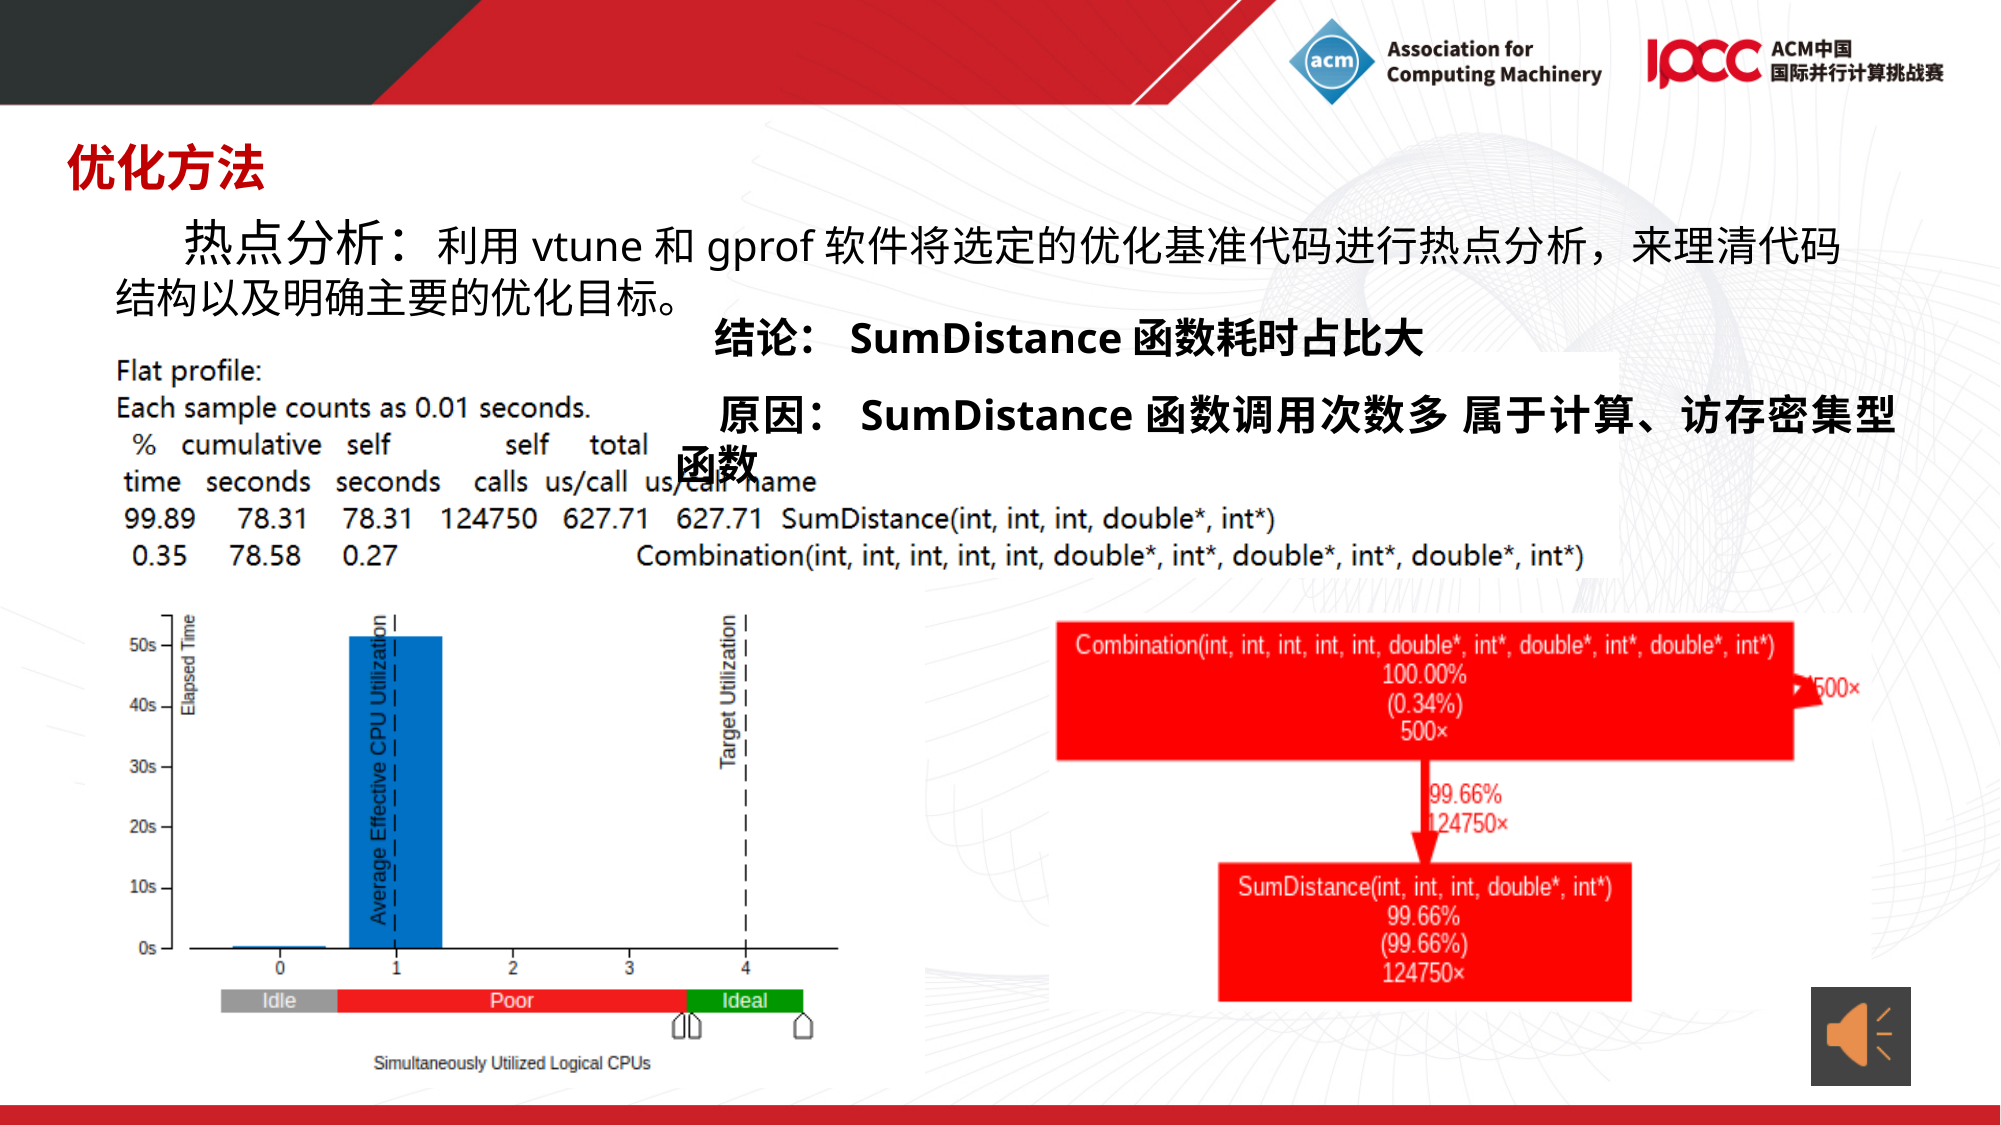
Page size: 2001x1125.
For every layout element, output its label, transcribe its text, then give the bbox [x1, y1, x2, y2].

text_box 热点分析：利用vtune和gprof软件将选定的优化基准代码进行热点分析，来理清代码结构以及明确主要的优化目标。 [100, 204, 1858, 330]
text_box 优化方法 [52, 128, 892, 204]
text_box 结论：SumDistance函数耗时占比大 [656, 303, 1492, 352]
picture [0, 0, 2001, 1125]
text_box 原因：SumDistance函数调用次数多 属于计算、访存密集型函数 [1492, 341, 1912, 497]
